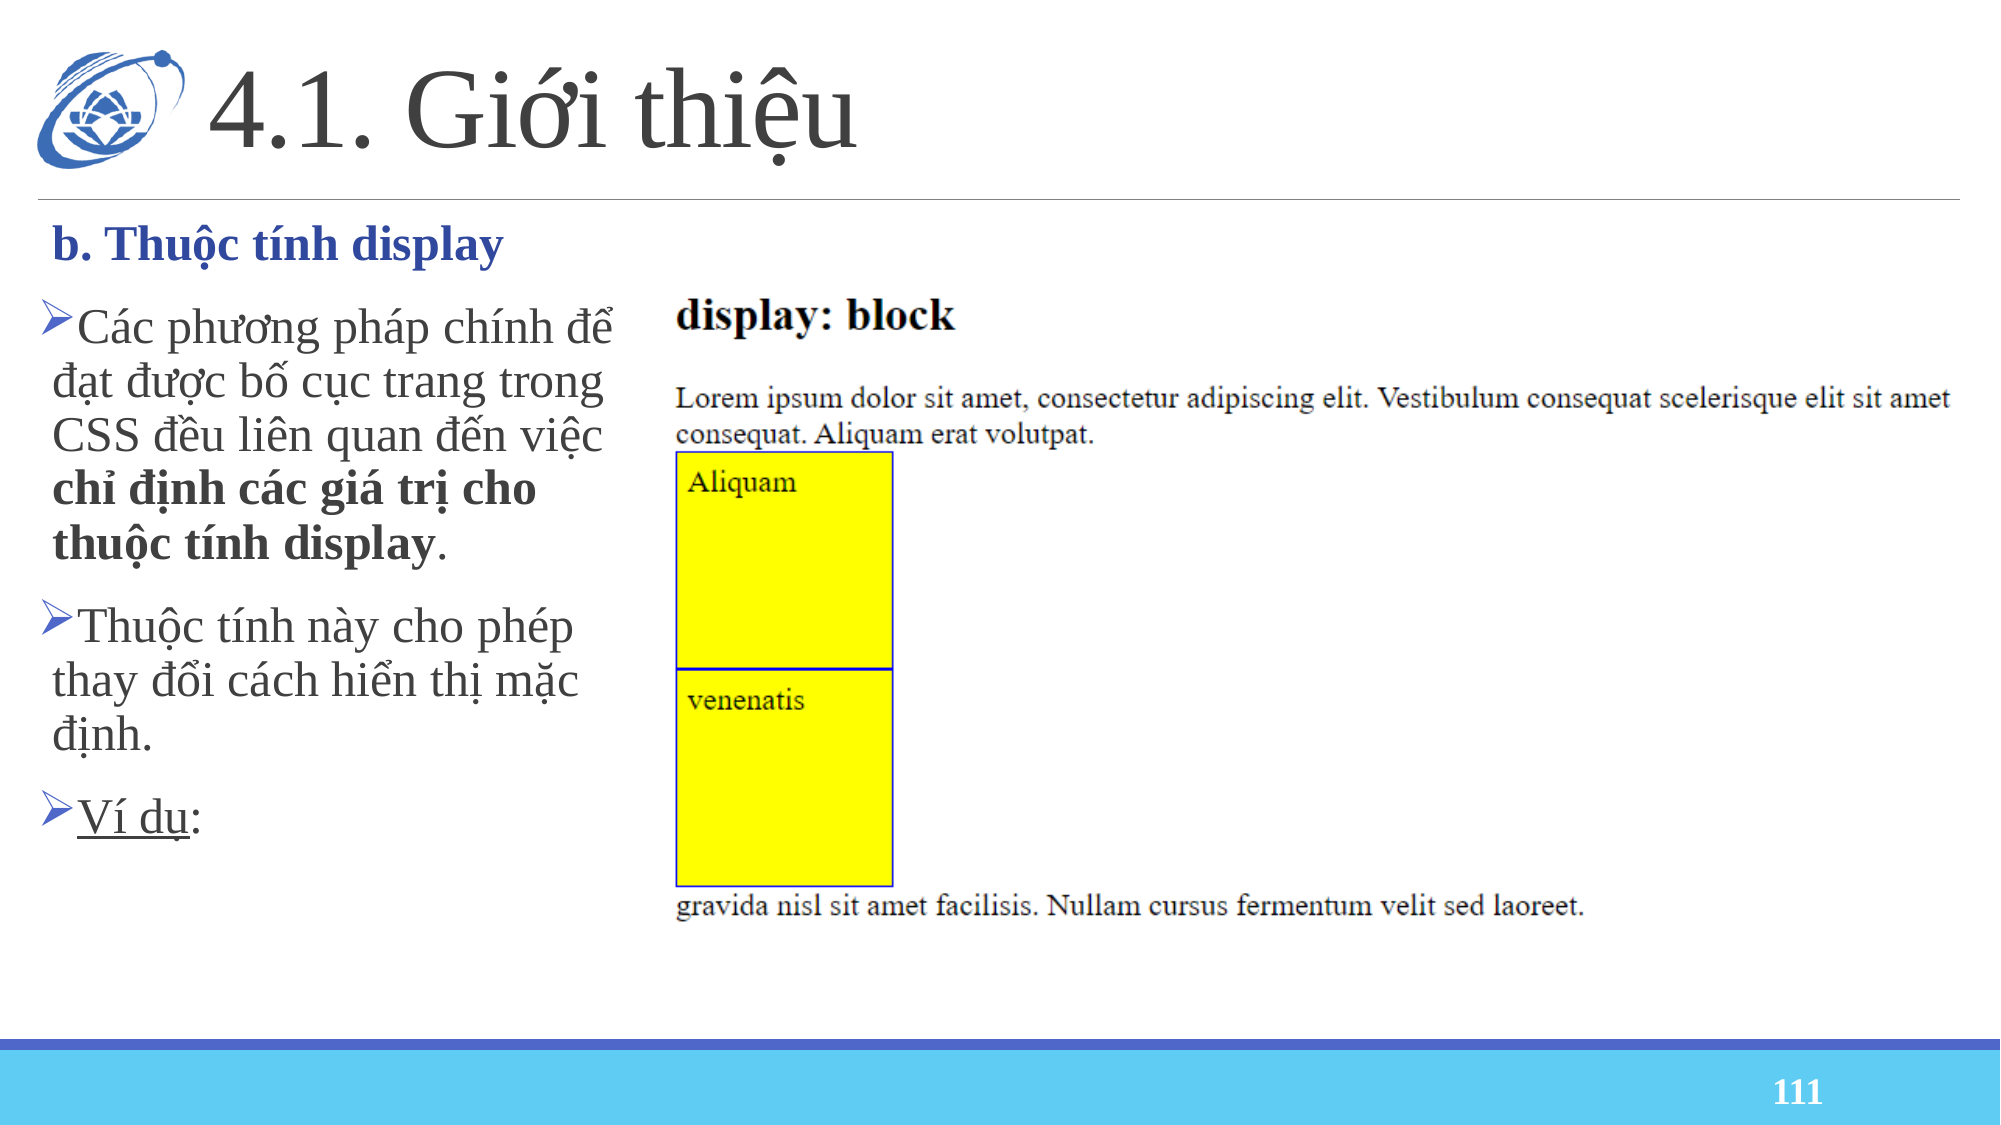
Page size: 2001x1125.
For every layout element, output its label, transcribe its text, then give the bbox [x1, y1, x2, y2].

picture [665, 288, 1963, 932]
title 4.1. Giới thiệu [193, 47, 1961, 192]
picture [37, 34, 185, 183]
list b. Thuộc tính display Các phương pháp chính để đạt được bố cục trang trong CSS đều liên quan đến việc chỉ định các giá trị cho thuộc tính display. Thuộc tính này cho phép thay đổi cách hiển thị mặc định. Ví dụ: [37, 209, 622, 1011]
slide_number 111 [1624, 1059, 1840, 1120]
